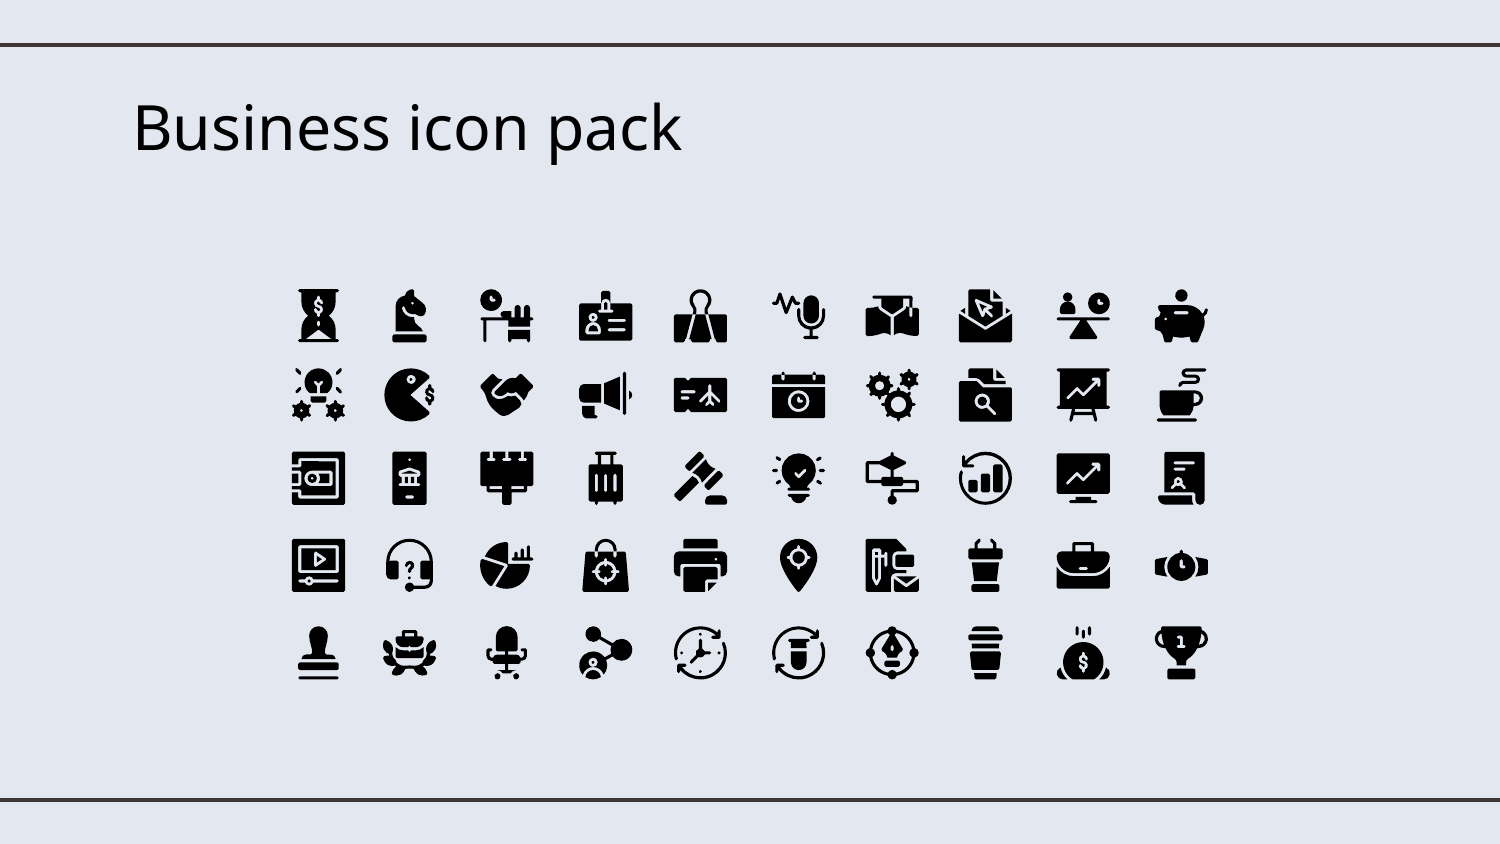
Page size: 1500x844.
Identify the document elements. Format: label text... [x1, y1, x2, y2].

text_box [1056, 541, 1111, 589]
text_box [1056, 368, 1111, 422]
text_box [865, 368, 920, 422]
title Business icon pack [116, 72, 1383, 167]
text_box [588, 451, 623, 506]
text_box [769, 626, 829, 680]
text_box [381, 629, 438, 676]
text_box [392, 451, 427, 505]
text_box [486, 625, 528, 680]
text_box [291, 451, 346, 505]
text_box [1157, 451, 1205, 506]
text_box [1154, 557, 1168, 577]
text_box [577, 625, 635, 680]
text_box [480, 451, 534, 505]
text_box [780, 538, 818, 592]
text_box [1056, 453, 1111, 504]
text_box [673, 538, 728, 593]
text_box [478, 541, 534, 589]
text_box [968, 626, 1003, 680]
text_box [958, 288, 1013, 343]
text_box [958, 368, 1013, 422]
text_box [578, 371, 634, 419]
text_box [479, 288, 534, 343]
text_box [479, 373, 534, 417]
text_box [291, 538, 346, 592]
text_box [865, 451, 919, 505]
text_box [385, 538, 434, 593]
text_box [384, 368, 435, 422]
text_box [1153, 626, 1209, 680]
text_box [1167, 549, 1196, 581]
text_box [392, 288, 428, 343]
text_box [771, 292, 826, 340]
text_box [1056, 292, 1111, 340]
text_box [771, 371, 826, 419]
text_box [578, 290, 633, 341]
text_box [582, 538, 630, 593]
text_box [298, 625, 340, 680]
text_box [1154, 288, 1209, 343]
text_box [968, 538, 1003, 593]
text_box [291, 368, 346, 423]
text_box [1156, 368, 1207, 422]
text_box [771, 453, 826, 504]
text_box [1195, 557, 1208, 577]
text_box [1055, 625, 1111, 680]
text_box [864, 626, 919, 680]
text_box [865, 538, 919, 593]
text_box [673, 288, 728, 343]
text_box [958, 451, 1013, 506]
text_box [865, 295, 919, 337]
text_box [673, 377, 728, 413]
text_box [673, 451, 728, 506]
text_box [298, 289, 340, 343]
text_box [673, 626, 731, 680]
